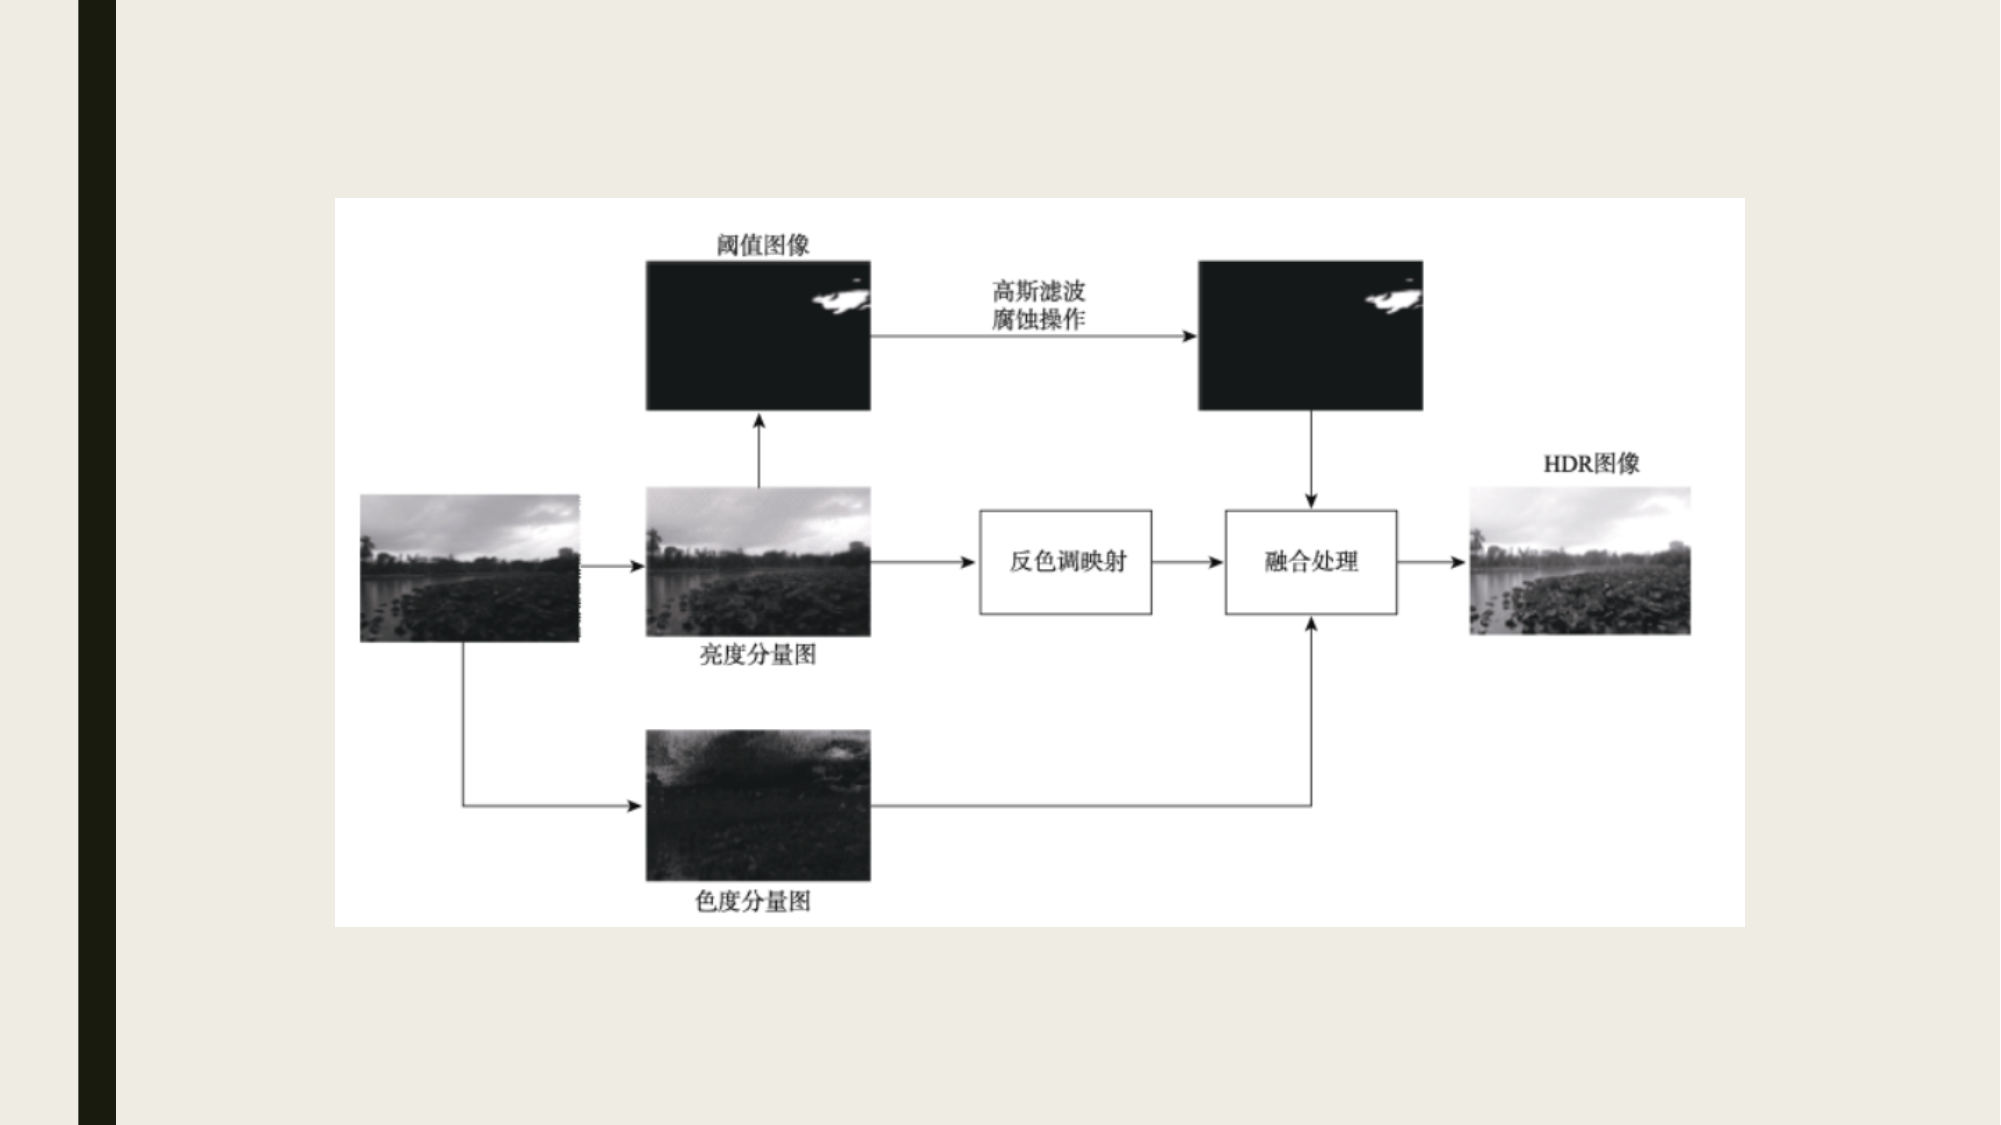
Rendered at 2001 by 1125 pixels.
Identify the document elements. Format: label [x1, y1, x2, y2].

picture [335, 198, 1745, 927]
